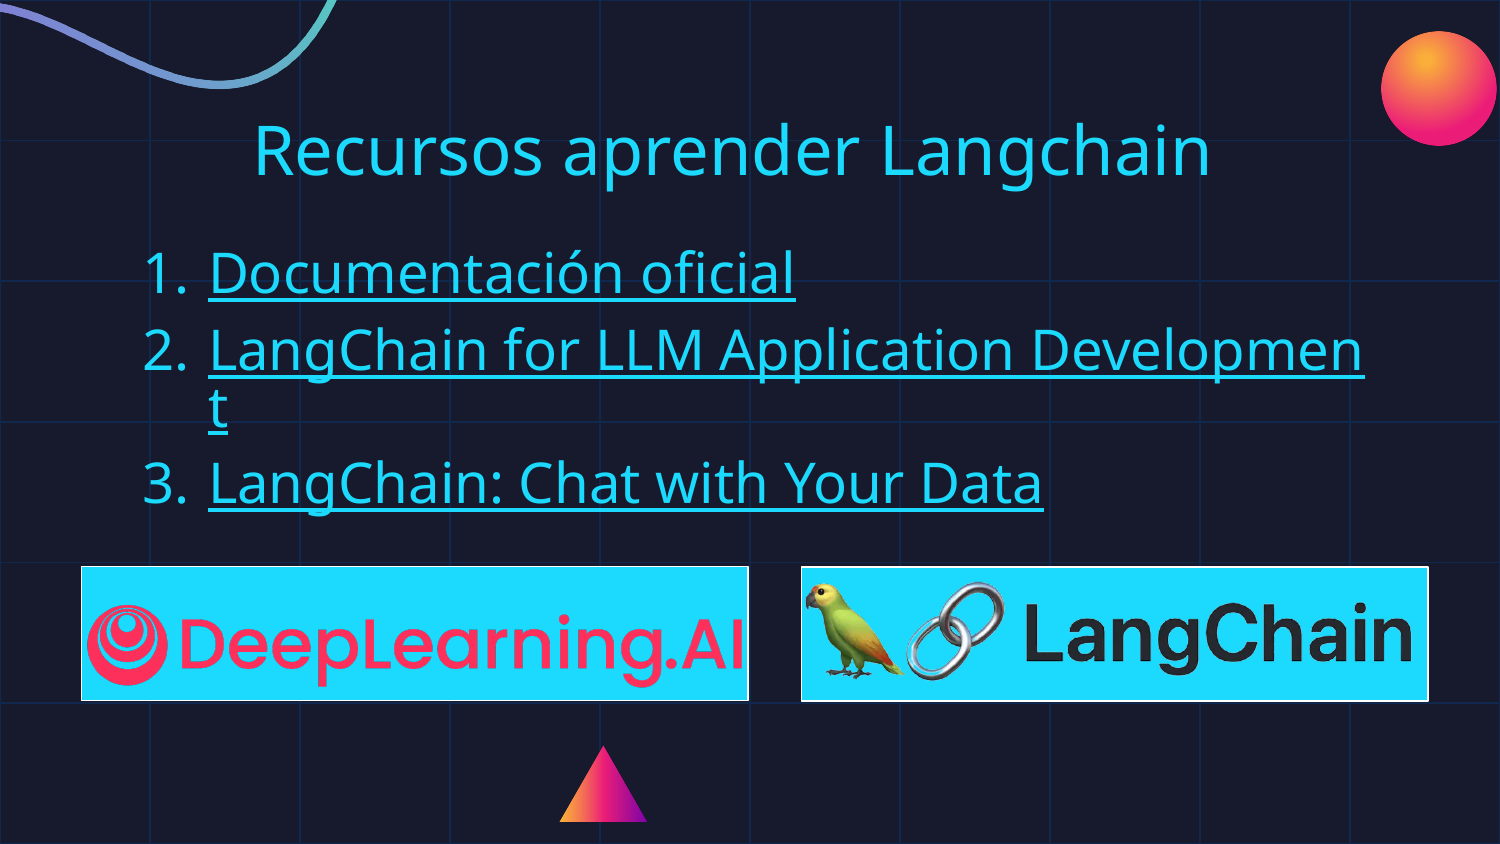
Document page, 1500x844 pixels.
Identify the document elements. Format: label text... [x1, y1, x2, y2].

picture [81, 570, 749, 722]
picture [793, 568, 1426, 700]
picture [0, 0, 356, 282]
text_box [81, 566, 118, 570]
picture [559, 745, 648, 822]
picture [1381, 31, 1497, 146]
list Documentación oficial LangChain for LLM Application Development LangChain: Chat with Your Data [118, 222, 1382, 589]
text_box [1382, 566, 1429, 574]
title Recursos aprender Langchain [100, 91, 1365, 186]
